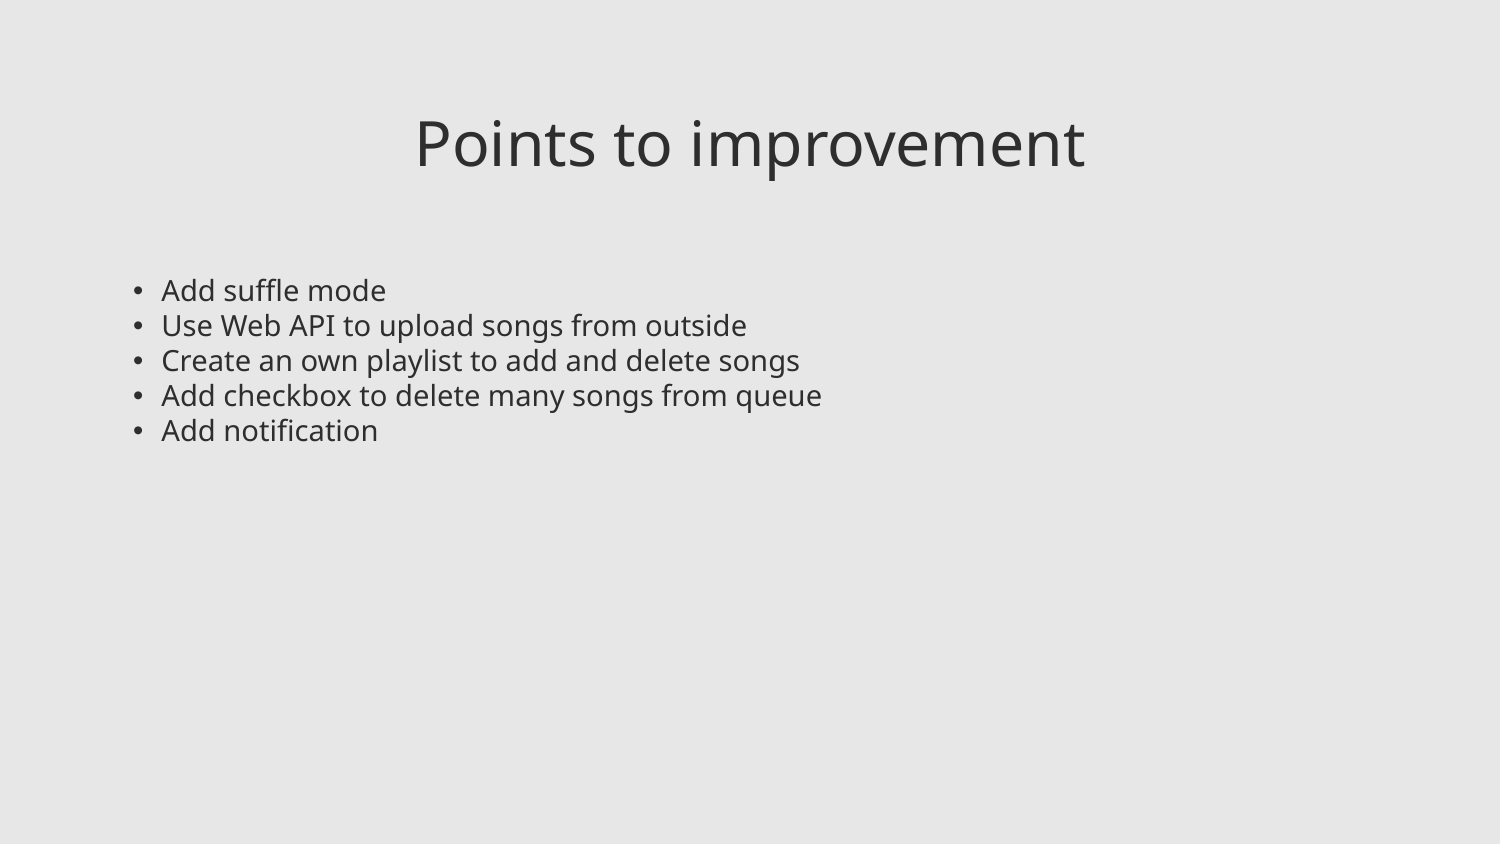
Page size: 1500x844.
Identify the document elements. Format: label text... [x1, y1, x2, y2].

subtitle Add suffle mode Use Web API to upload songs from outside Create an own playlist to add and delete songs Add checkbox to delete many songs from queue Add notification [118, 257, 1421, 766]
title Points to improvement [118, 88, 1383, 183]
